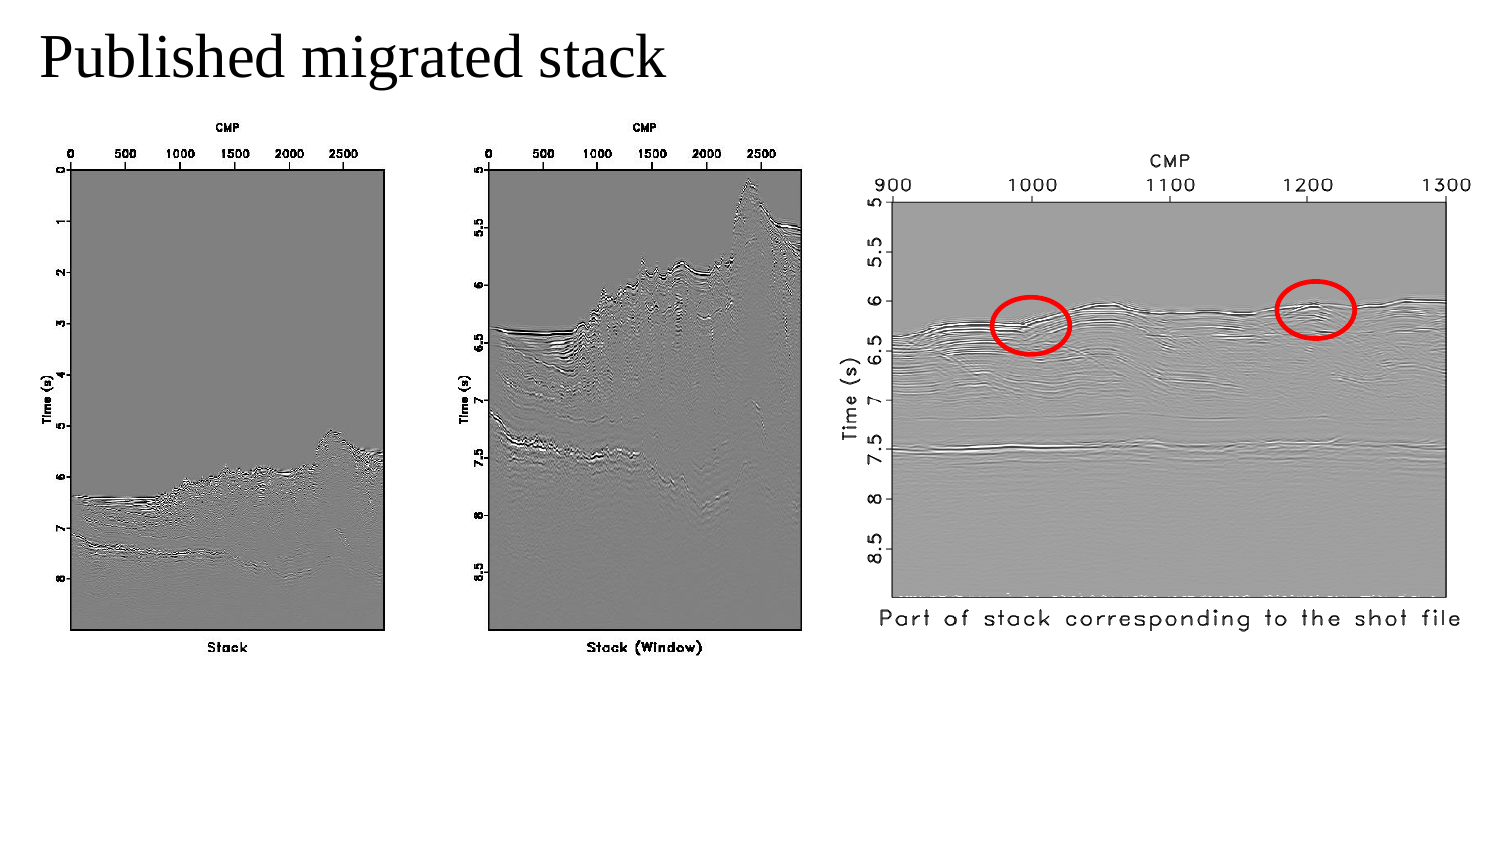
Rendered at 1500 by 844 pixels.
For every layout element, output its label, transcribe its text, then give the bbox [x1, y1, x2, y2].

picture [0, 93, 1500, 707]
title Published migrated stack [24, 0, 1423, 94]
